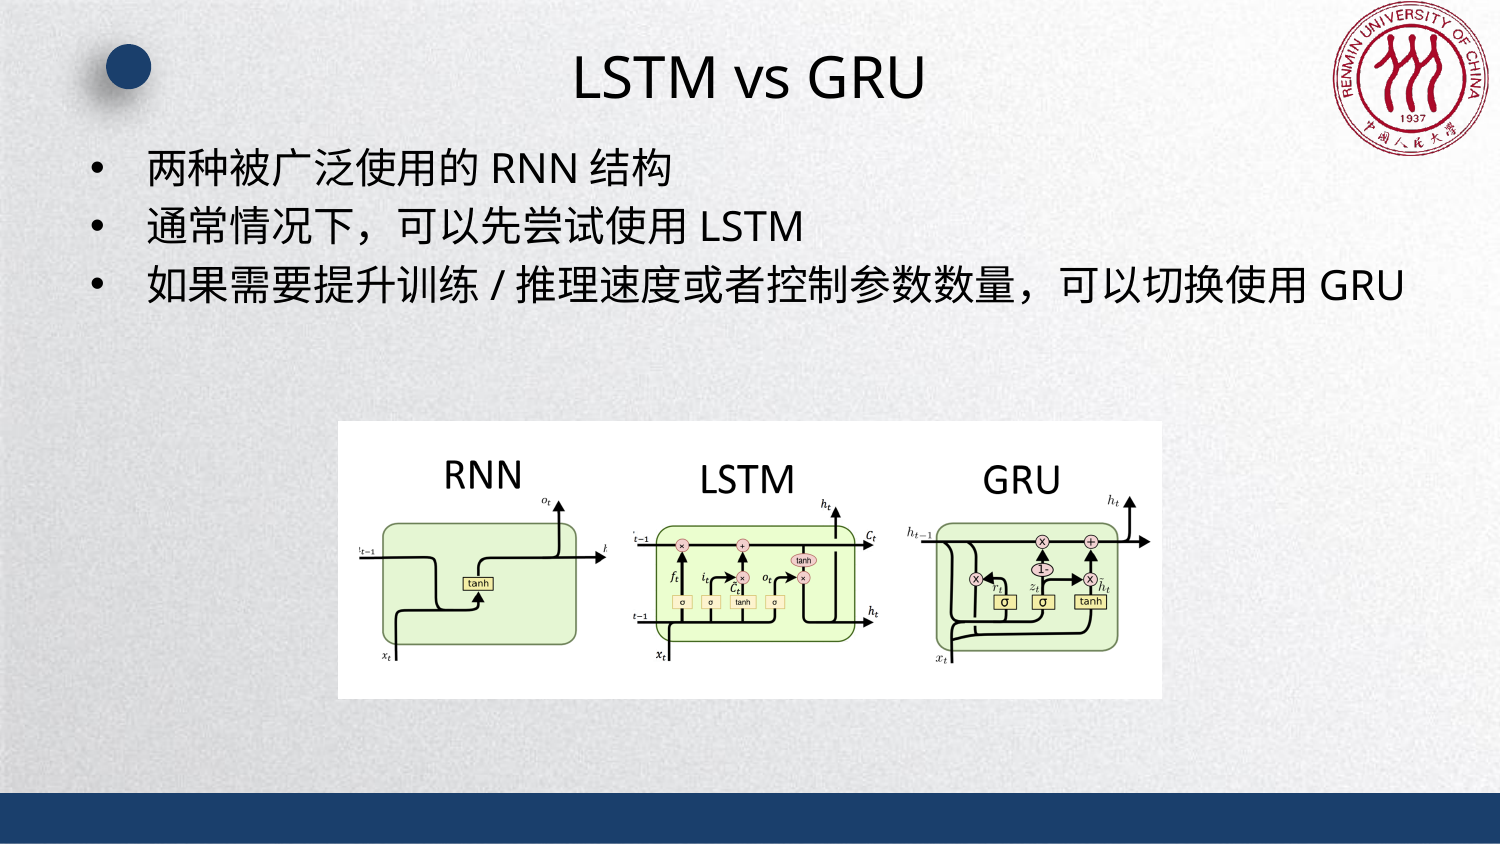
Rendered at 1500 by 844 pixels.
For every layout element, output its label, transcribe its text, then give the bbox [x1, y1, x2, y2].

title LSTM vs GRU [75, 33, 1425, 116]
list 两种被广泛使用的RNN结构 通常情况下，可以先尝试使用LSTM 如果需要提升训练/推理速度或者控制参数数量，可以切换使用GRU [75, 134, 1425, 781]
picture [0, 0, 1500, 793]
